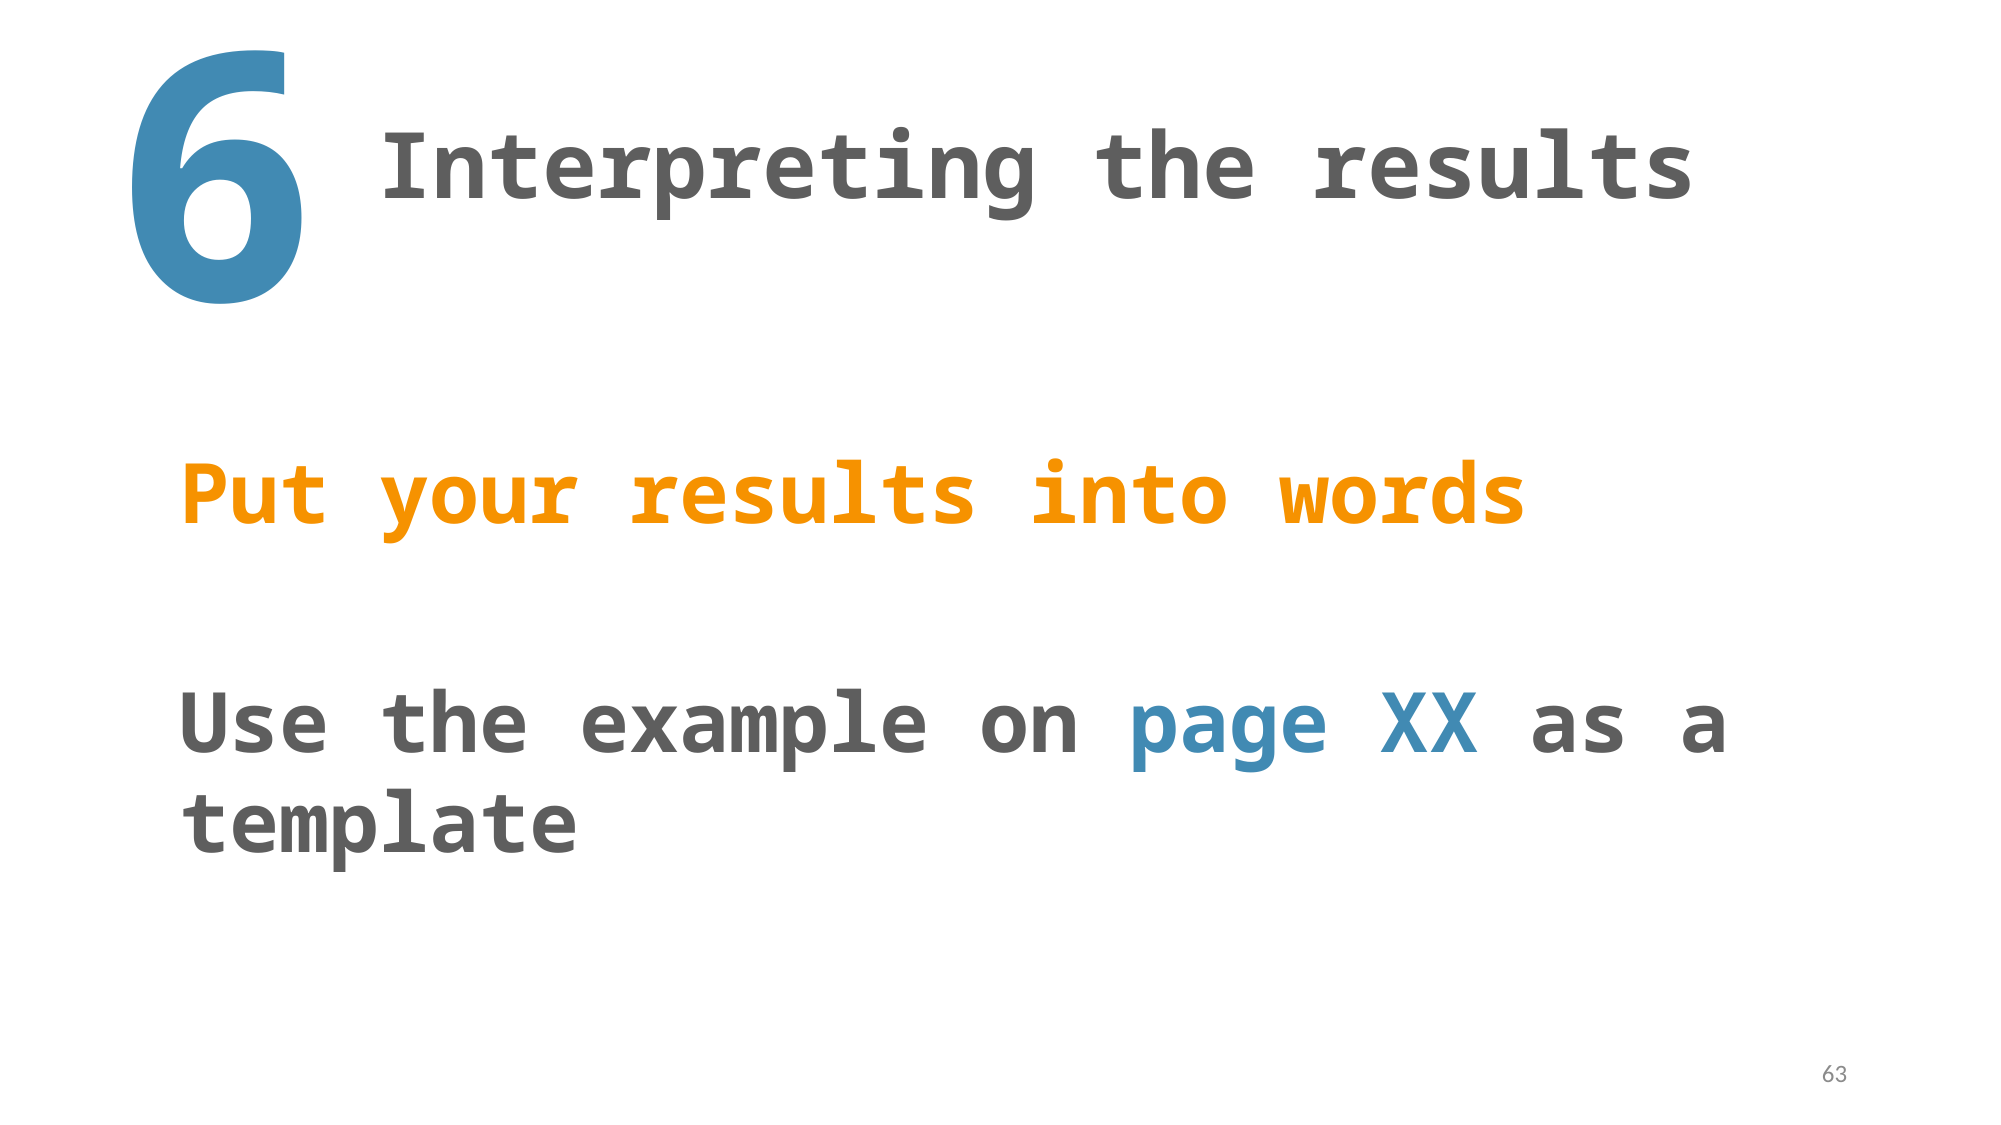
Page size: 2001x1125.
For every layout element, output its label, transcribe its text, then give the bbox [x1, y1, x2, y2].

text_box Put your results into words [164, 433, 1863, 549]
title Interpreting the results [362, 59, 1863, 278]
text_box 6 [98, 0, 336, 378]
slide_number 63 [1412, 1042, 1863, 1103]
text_box Use the example on page XX as a template [164, 661, 1863, 877]
